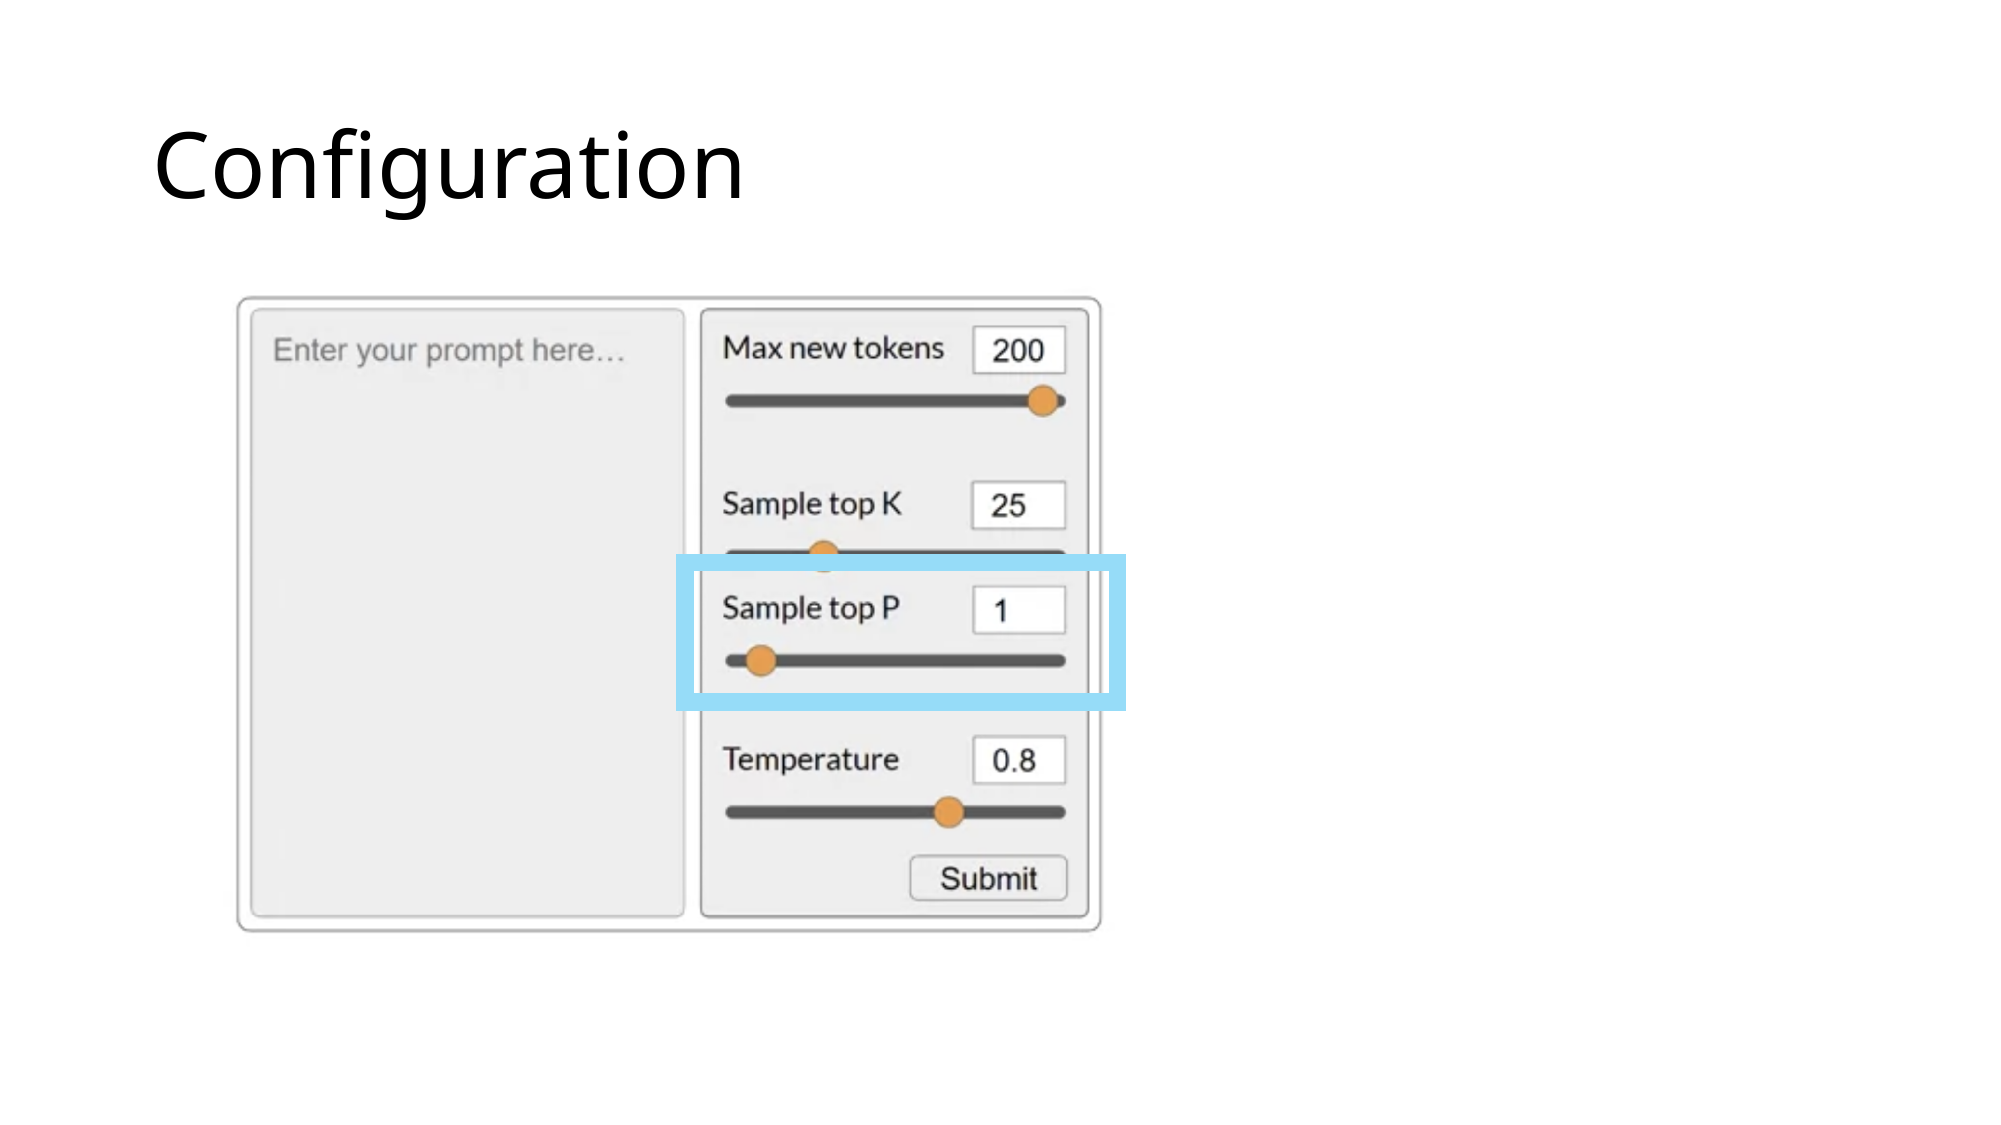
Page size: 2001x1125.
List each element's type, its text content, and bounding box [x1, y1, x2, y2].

title Configuration [137, 59, 1863, 278]
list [158, 247, 1213, 963]
